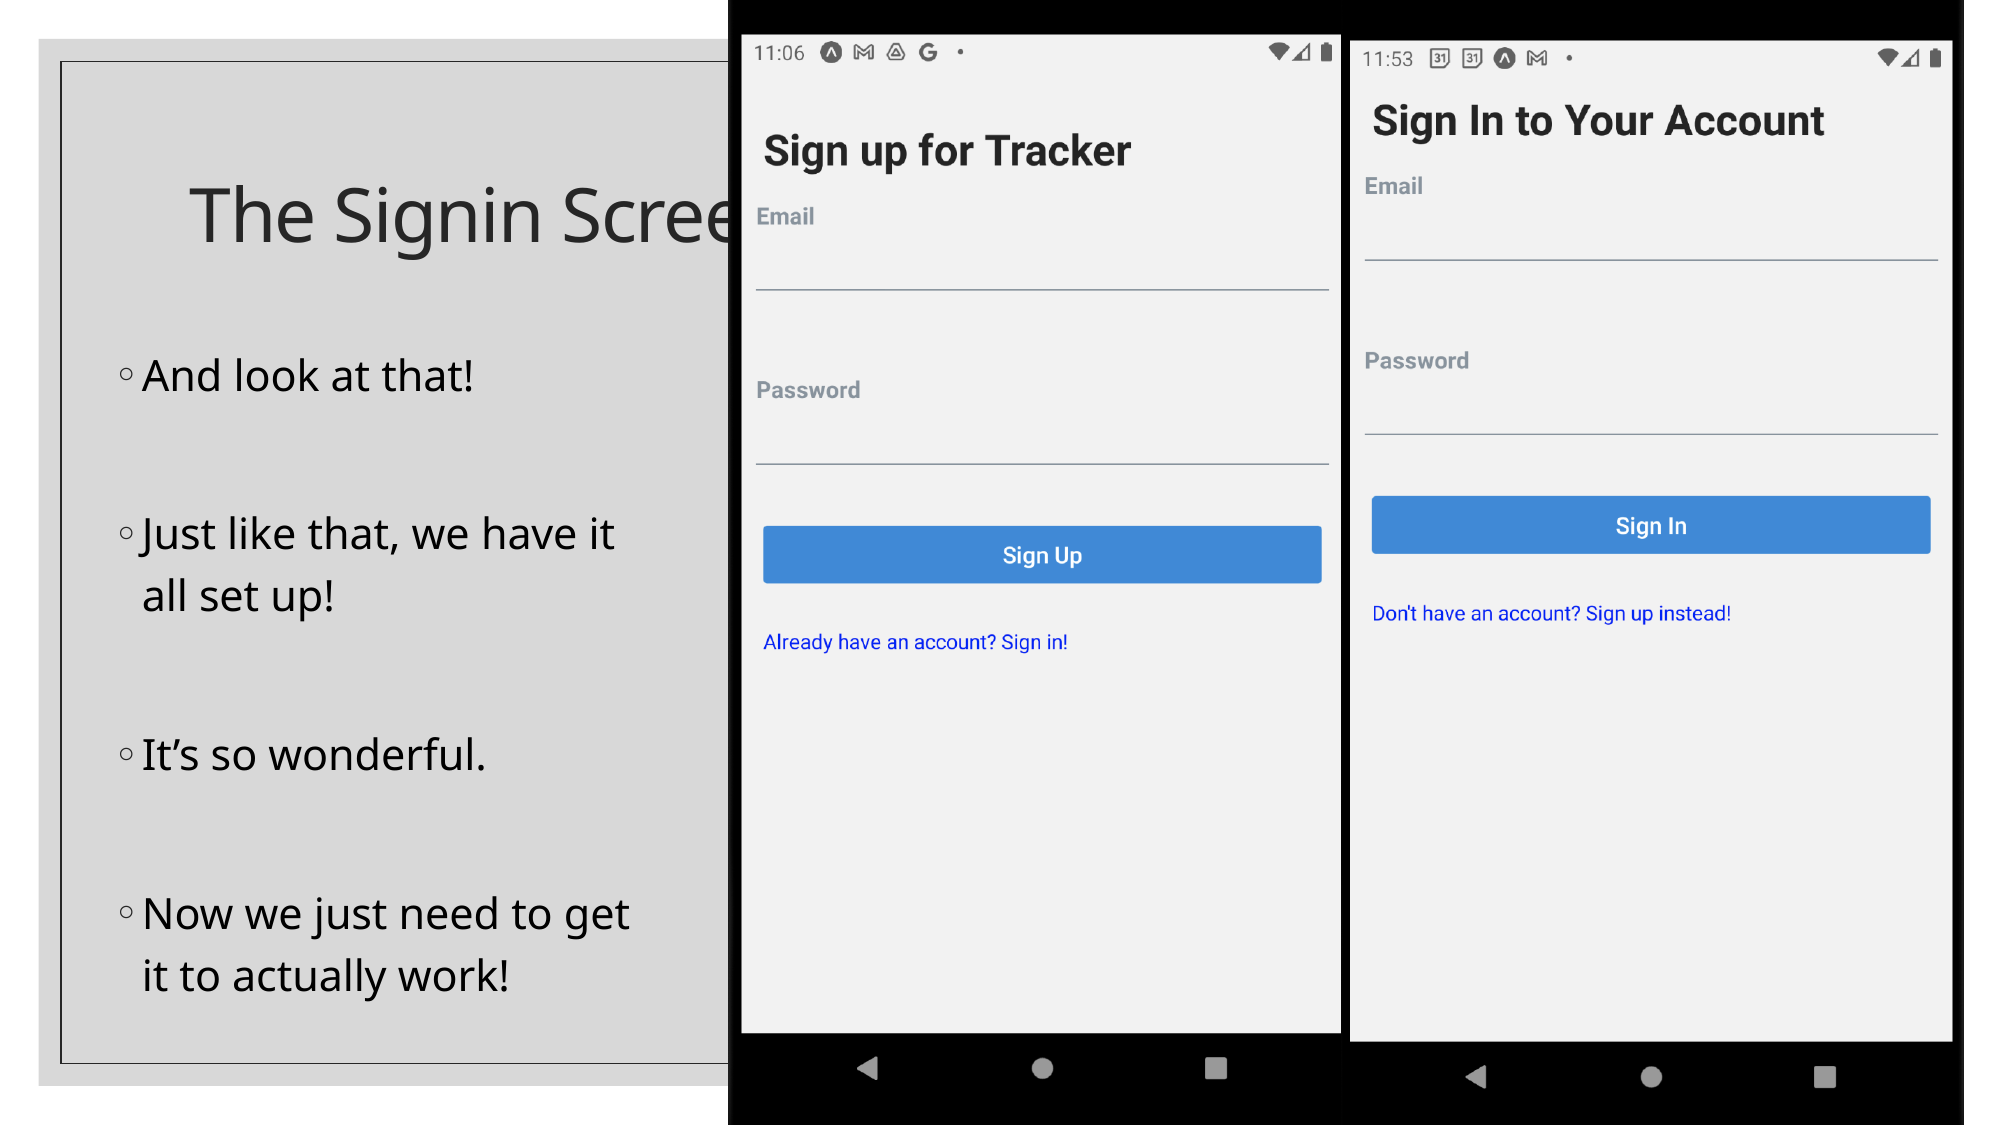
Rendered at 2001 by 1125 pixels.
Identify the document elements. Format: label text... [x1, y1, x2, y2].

list And look at that! Just like that, we have it all set up! It’s so wonderful. Now we just need to get it to actually work! [98, 330, 650, 1013]
picture [728, 0, 1965, 1125]
title The Signin Screen [174, 105, 722, 331]
